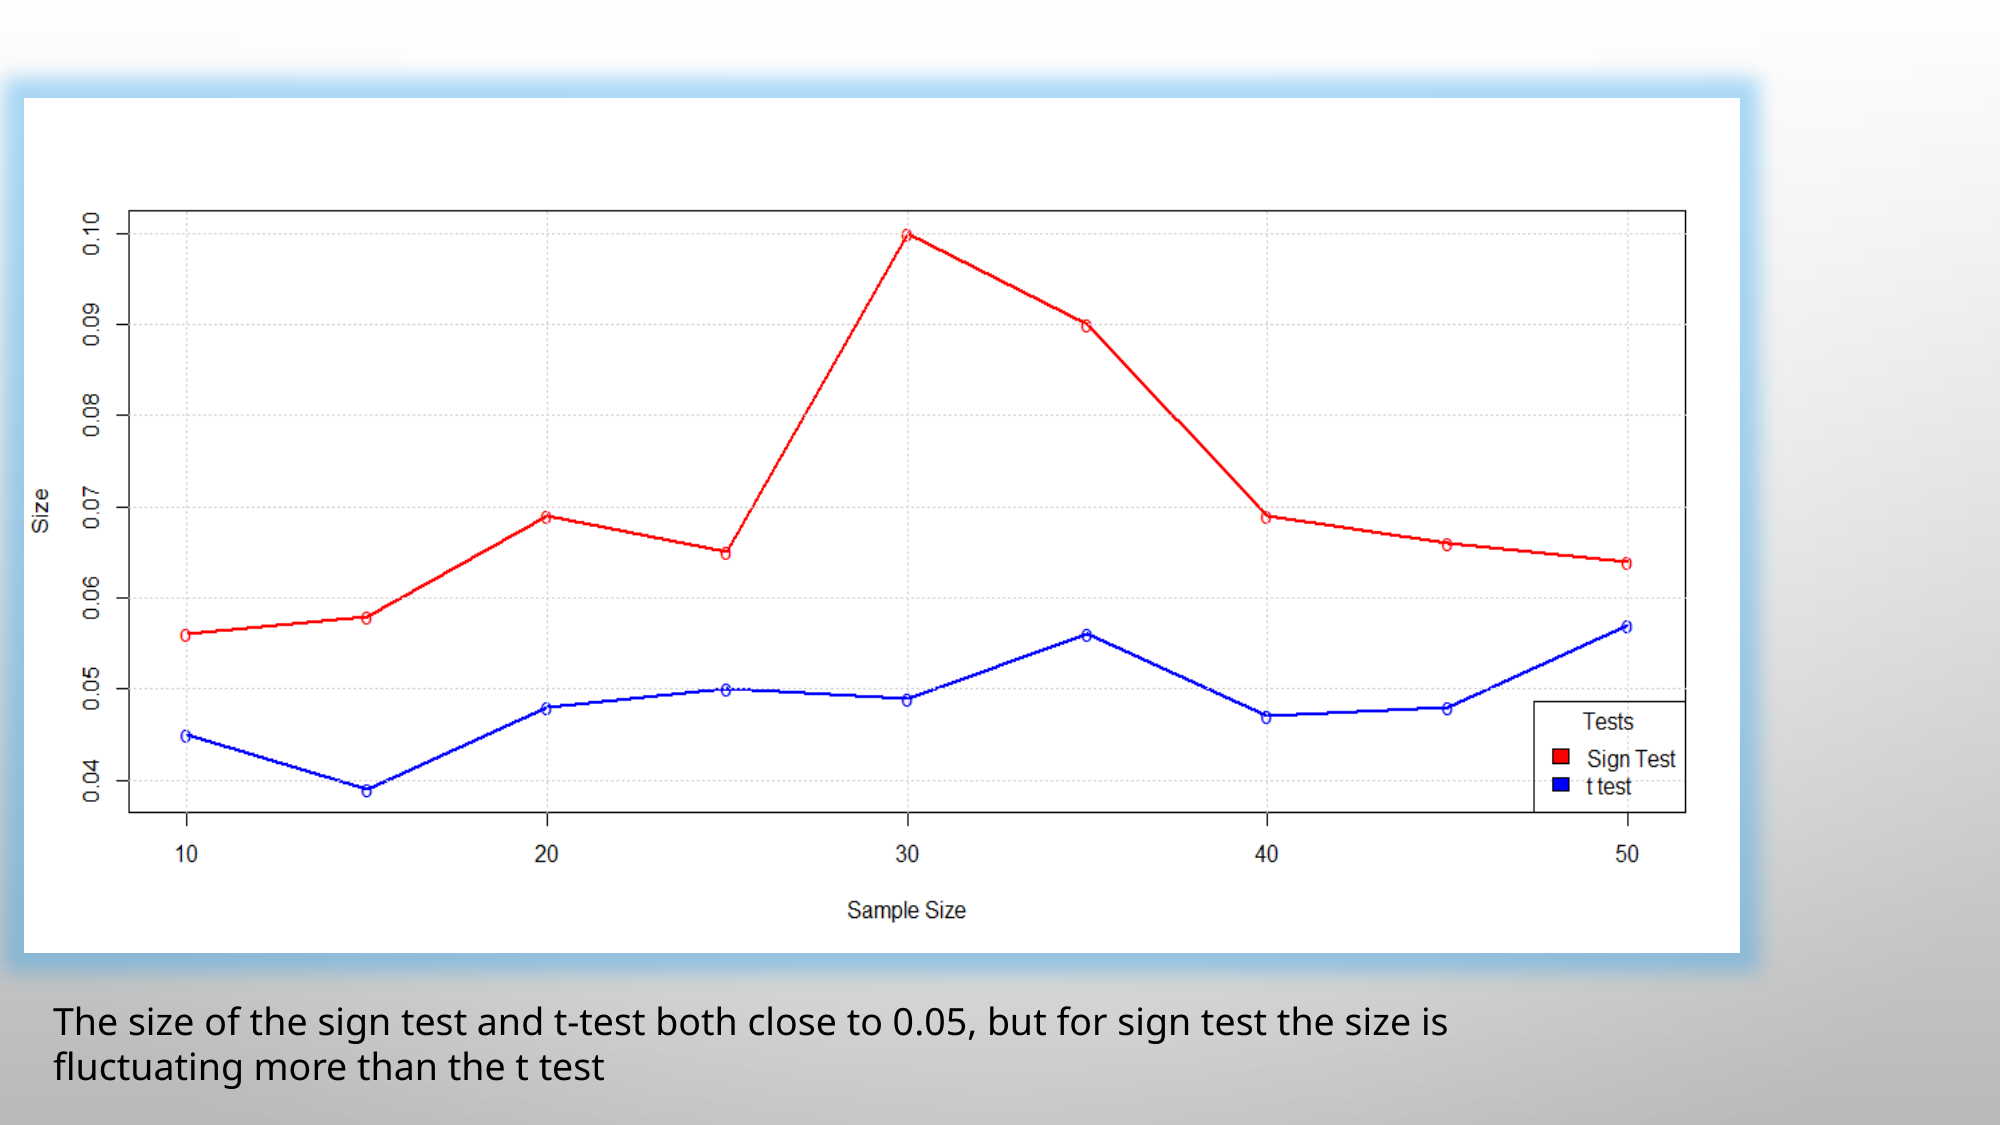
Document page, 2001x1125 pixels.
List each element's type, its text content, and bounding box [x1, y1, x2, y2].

text_box The size of the sign test and t-test both close to 0.05, but for sign test the size is fluctuating more than the t test [38, 990, 1645, 1096]
picture [0, 0, 2000, 1125]
